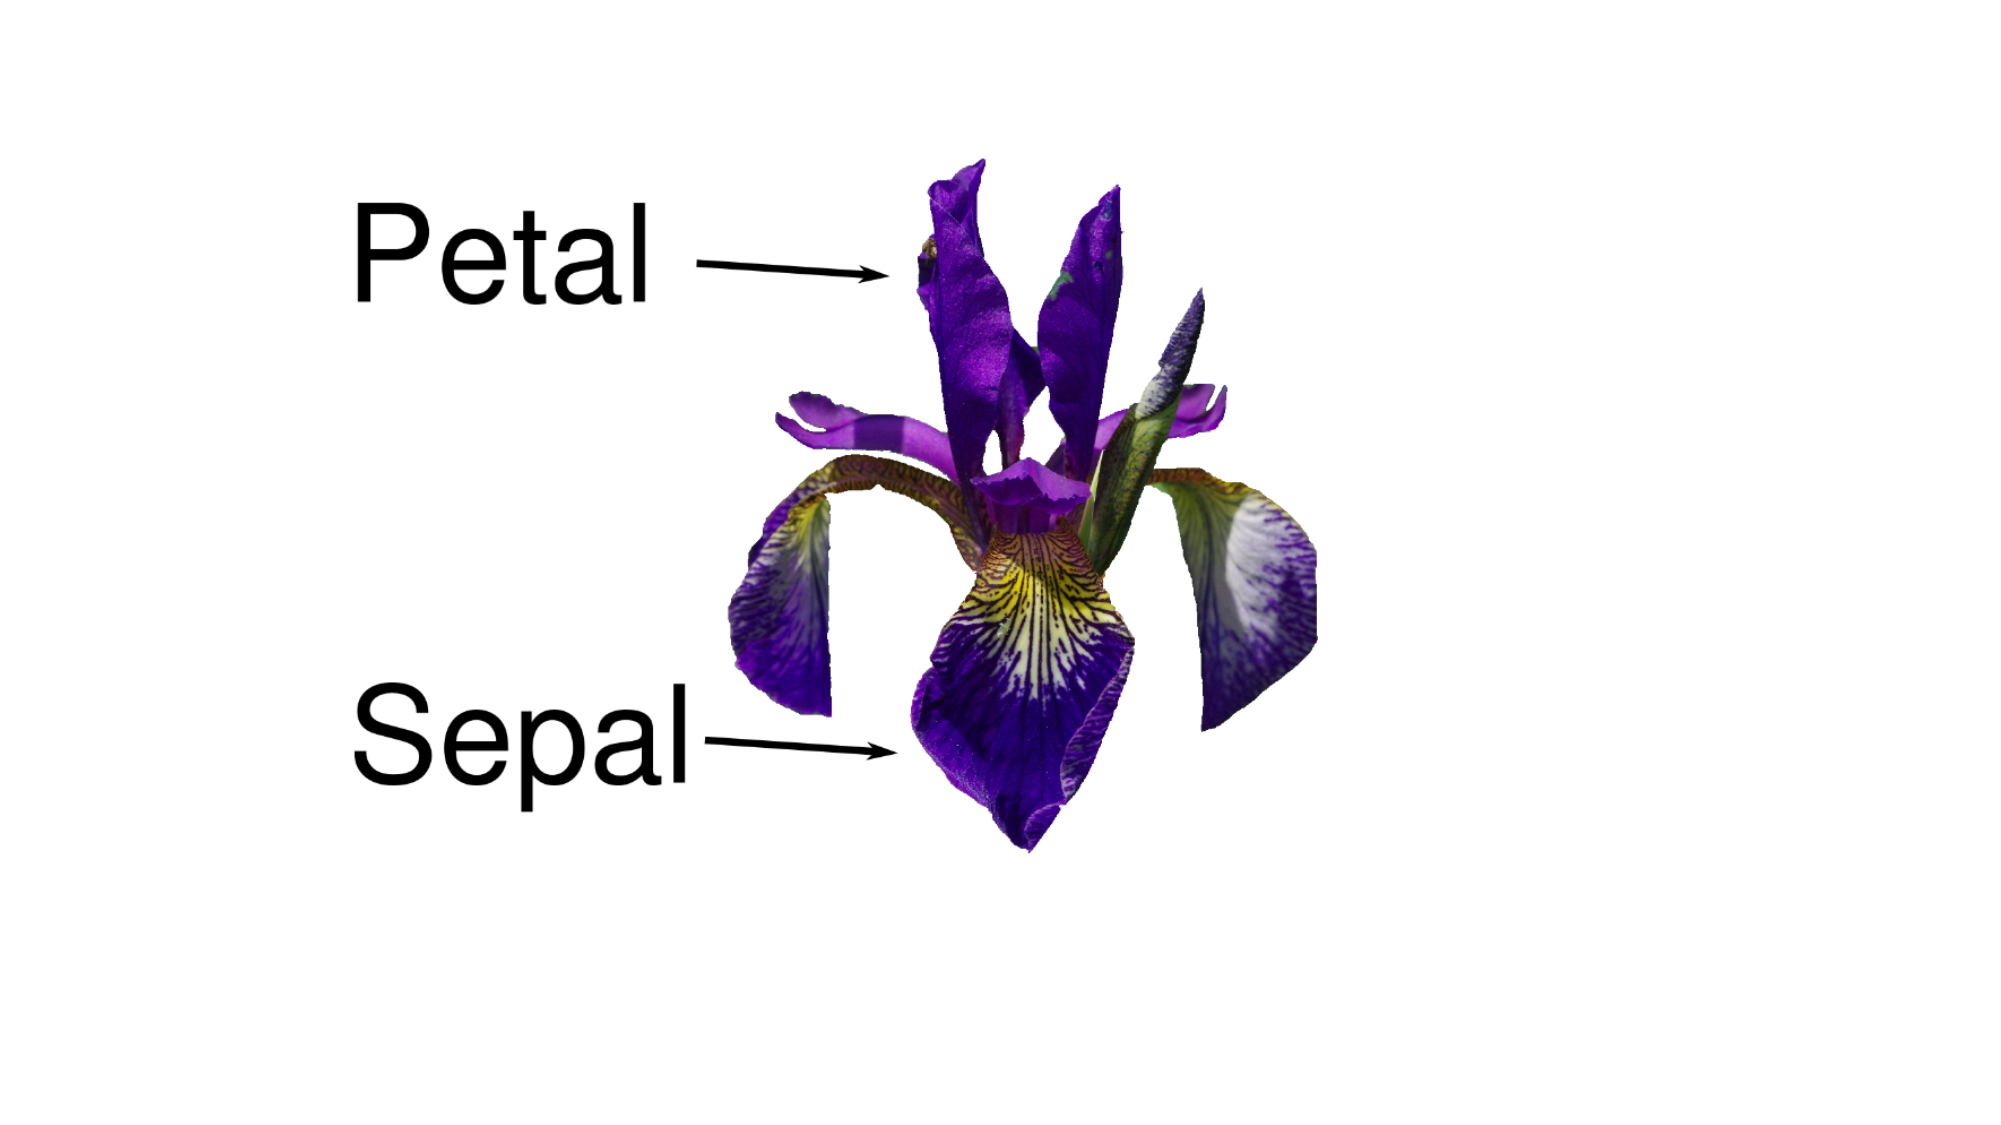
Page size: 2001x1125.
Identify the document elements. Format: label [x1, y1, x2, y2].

list [331, 144, 1344, 860]
